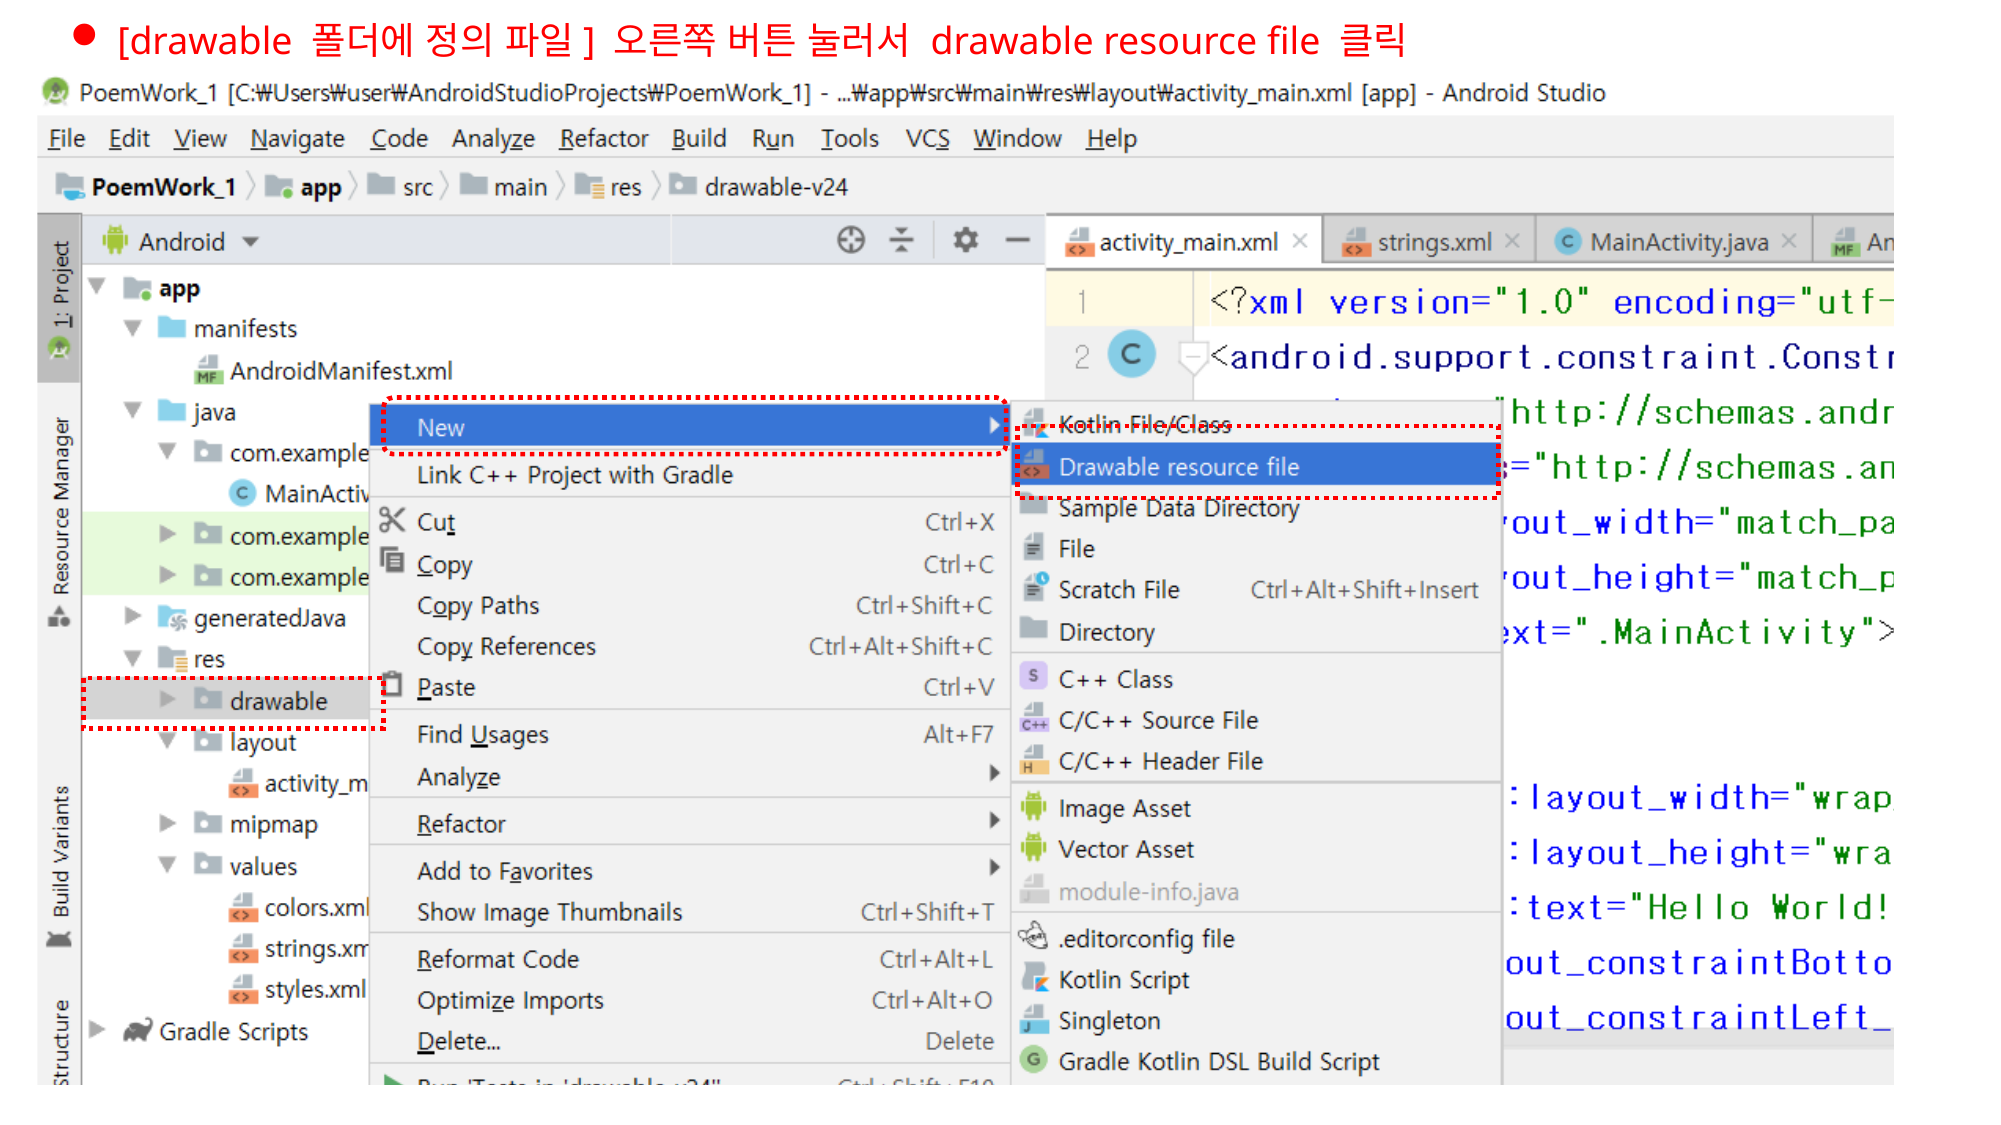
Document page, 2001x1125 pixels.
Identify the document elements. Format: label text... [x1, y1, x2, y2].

picture [37, 70, 1894, 1085]
text_box [drawable 폴더에 정의 파일] 오른쪽 버튼 눌러서 drawable resource file 클릭 [55, 9, 1424, 70]
